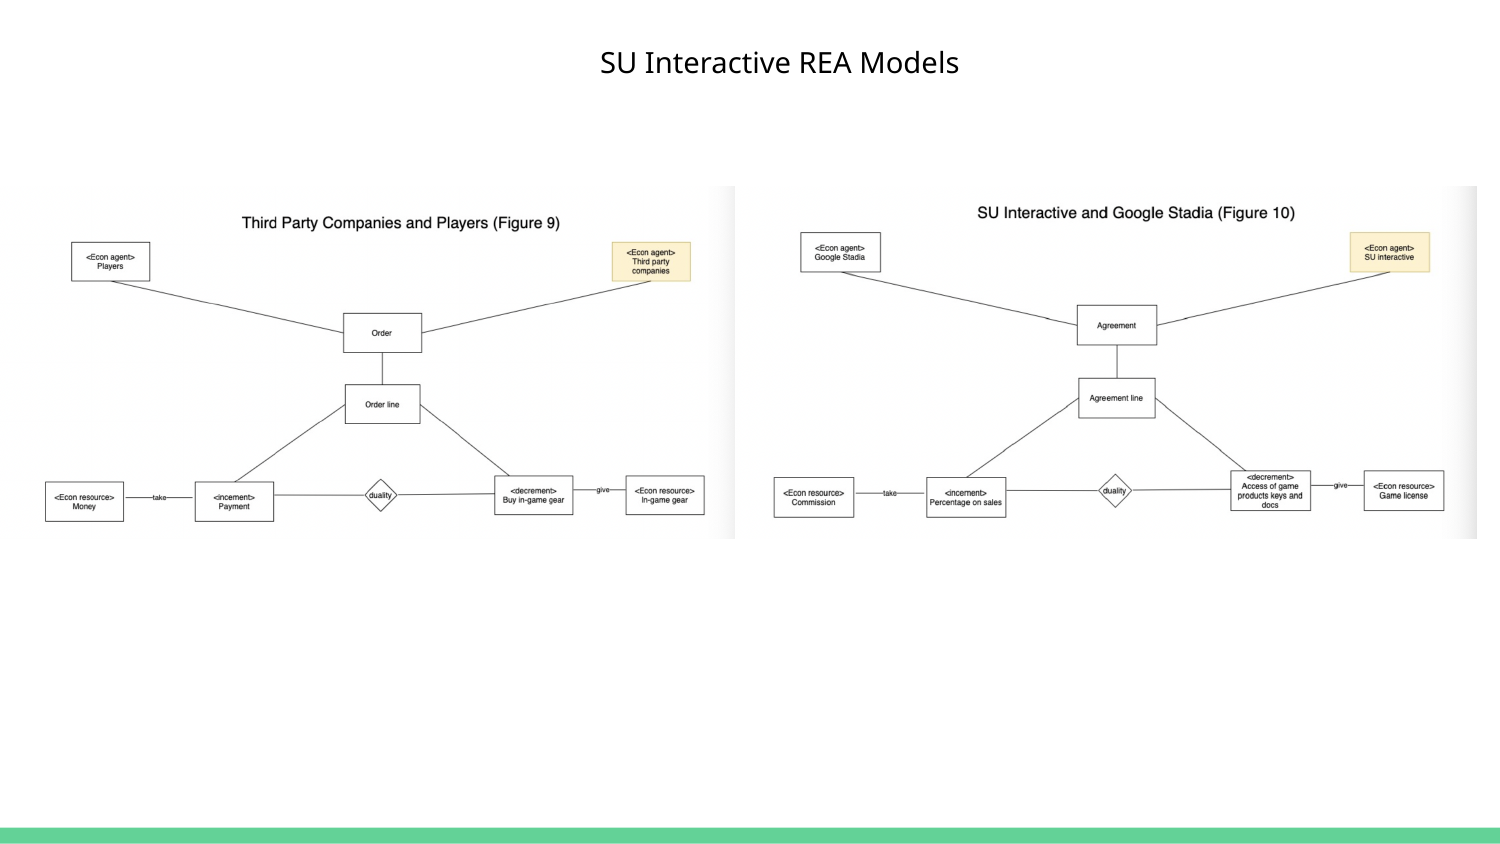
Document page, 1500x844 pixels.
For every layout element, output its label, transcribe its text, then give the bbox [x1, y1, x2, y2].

picture [0, 185, 1477, 539]
text_box SU Interactive REA Models [584, 29, 1344, 95]
